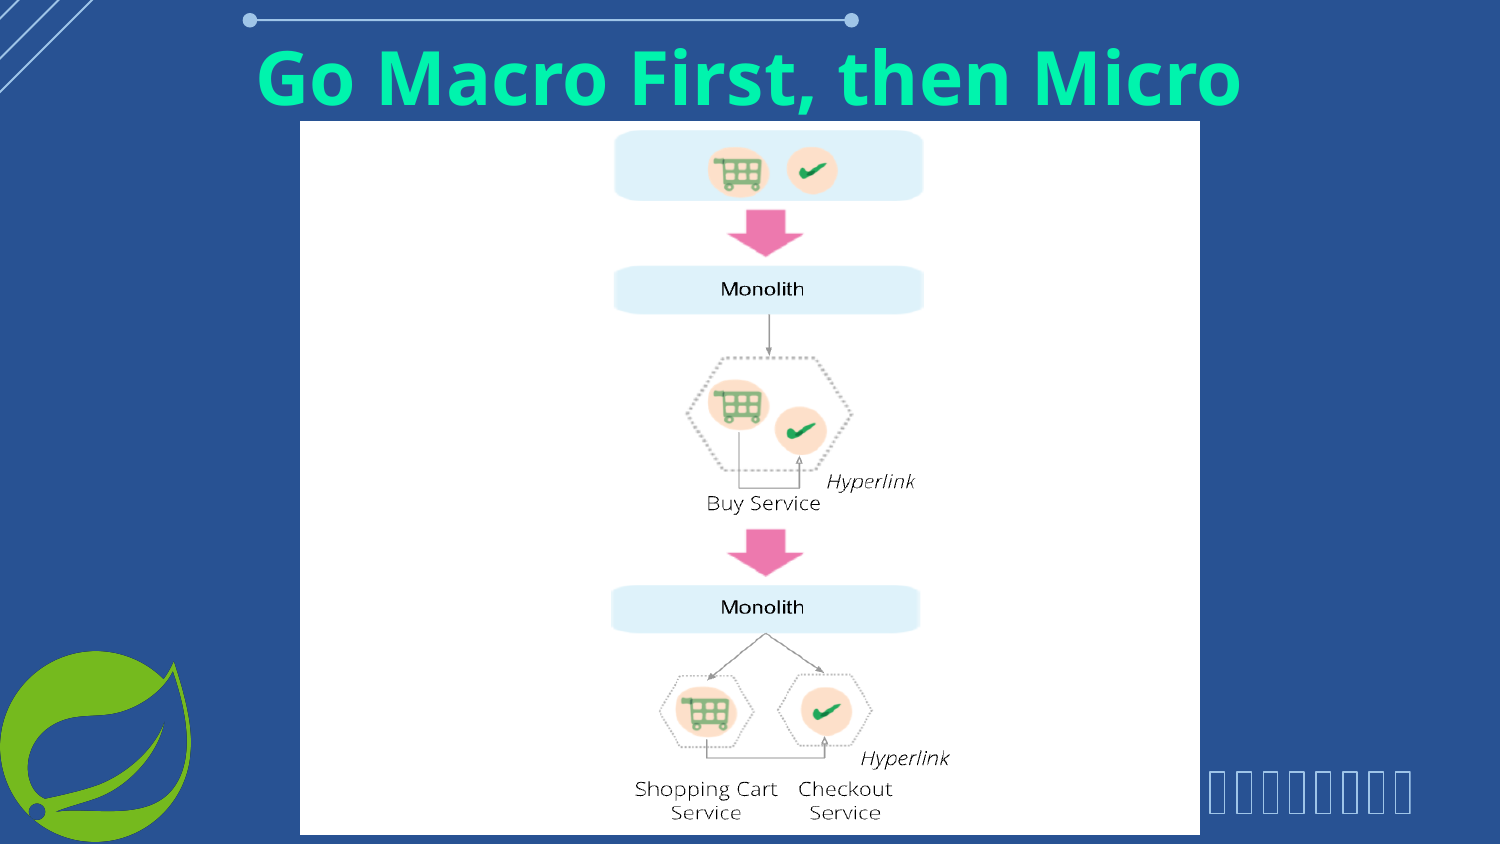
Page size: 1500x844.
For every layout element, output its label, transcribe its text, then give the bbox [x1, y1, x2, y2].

title Go Macro First, then Micro [118, 29, 1382, 111]
picture [0, 651, 191, 843]
picture [299, 121, 1201, 835]
